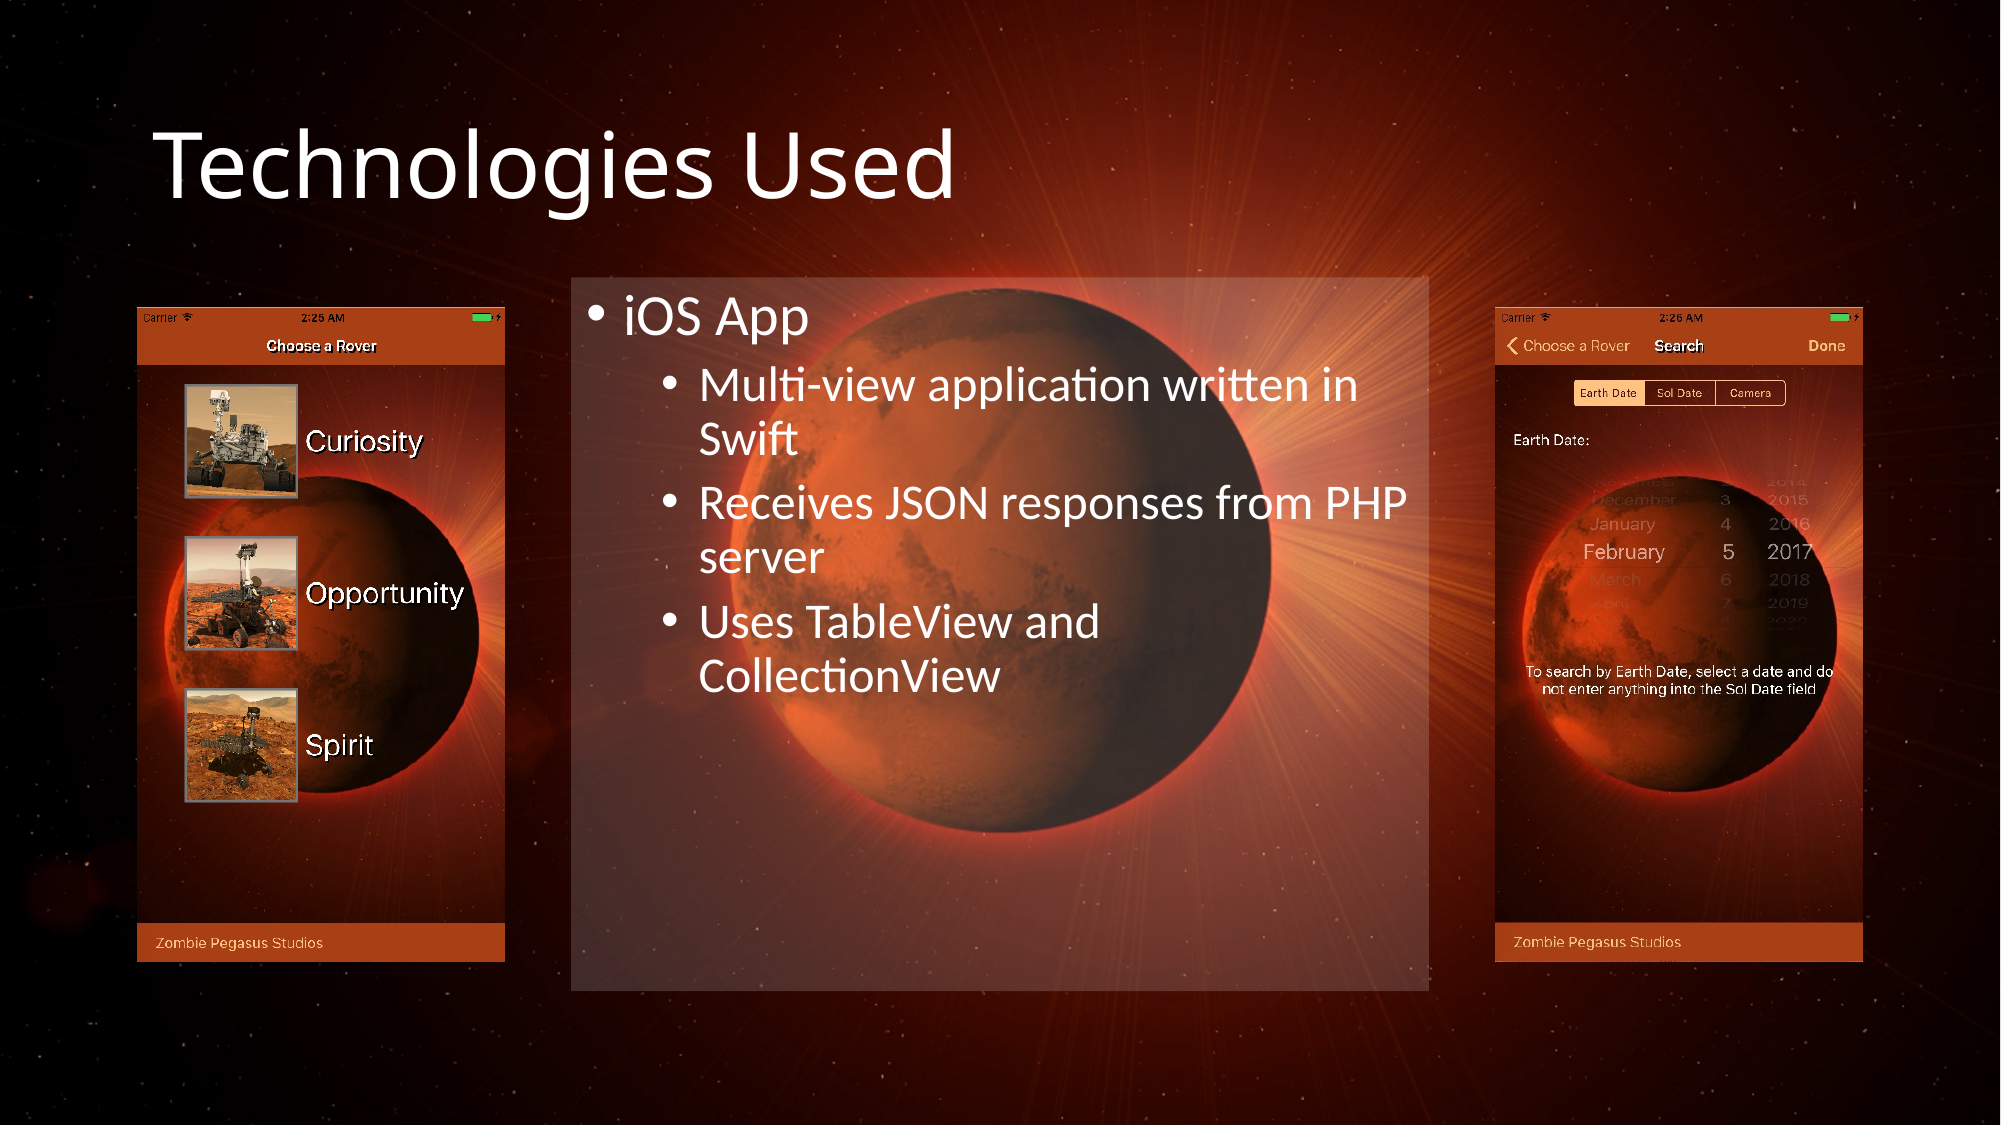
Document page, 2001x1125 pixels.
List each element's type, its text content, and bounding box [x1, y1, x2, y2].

title Technologies Used [137, 59, 1863, 278]
list iOS App Multi-view application written in Swift Receives JSON responses from PHP server Uses TableView and CollectionView [571, 277, 1429, 992]
picture [0, 0, 2001, 1125]
